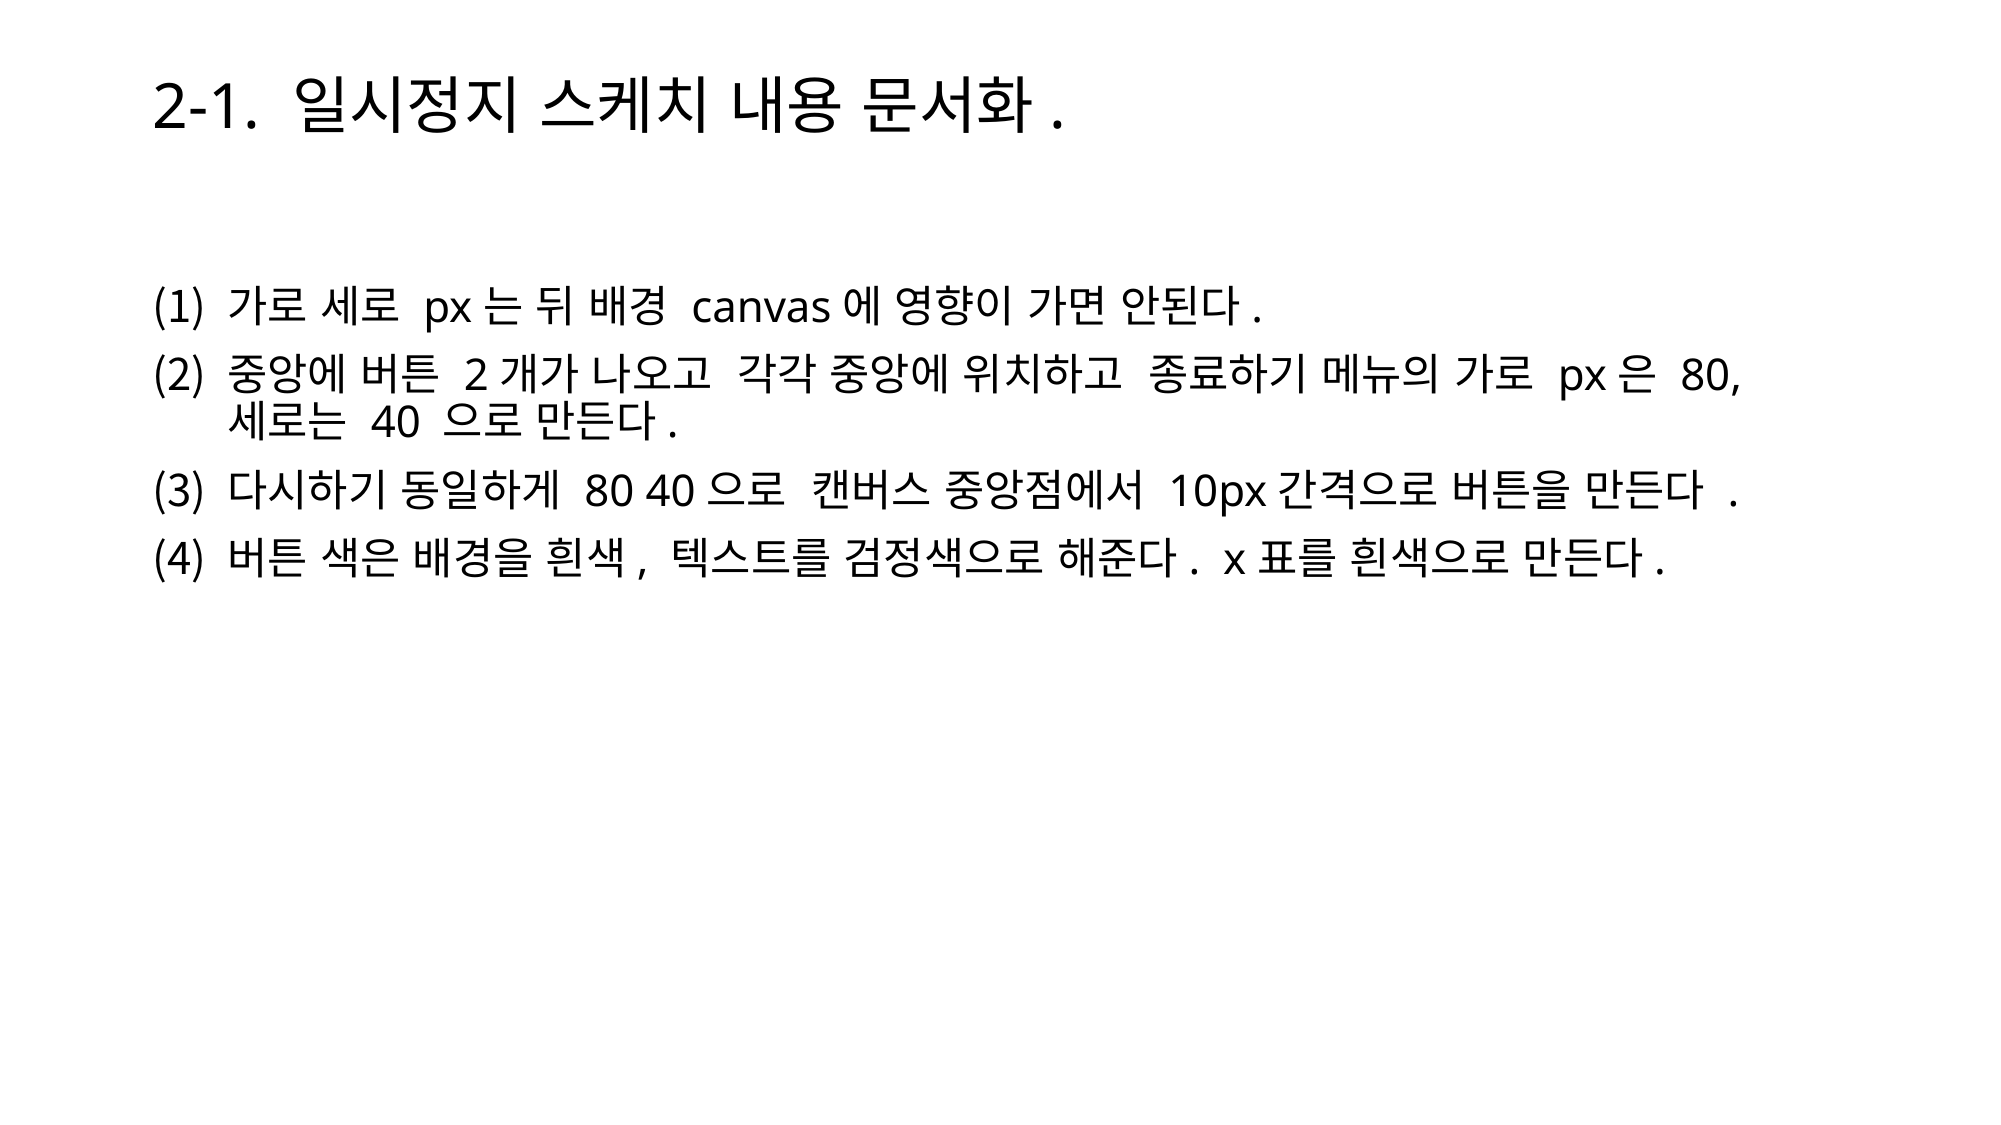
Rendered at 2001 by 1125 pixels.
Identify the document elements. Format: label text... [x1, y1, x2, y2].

list 가로 세로 px는 뒤 배경 canvas에 영향이 가면 안된다. 중앙에 버튼 2개가 나오고 각각 중앙에 위치하고 종료하기 메뉴의 가로 px은 80, 세로는 40 으로 만든다. 다시하기 동일하게 80 40으로 캔버스 중앙점에서 10px간격으로 버튼을 만든다 . 버튼 색은 배경을 흰색, 텍스트를 검정색으로 해준다. x표를 흰색으로 만든다. [137, 277, 1863, 1125]
title 2-1. 일시정지 스케치 내용 문서화. [137, 0, 1863, 218]
